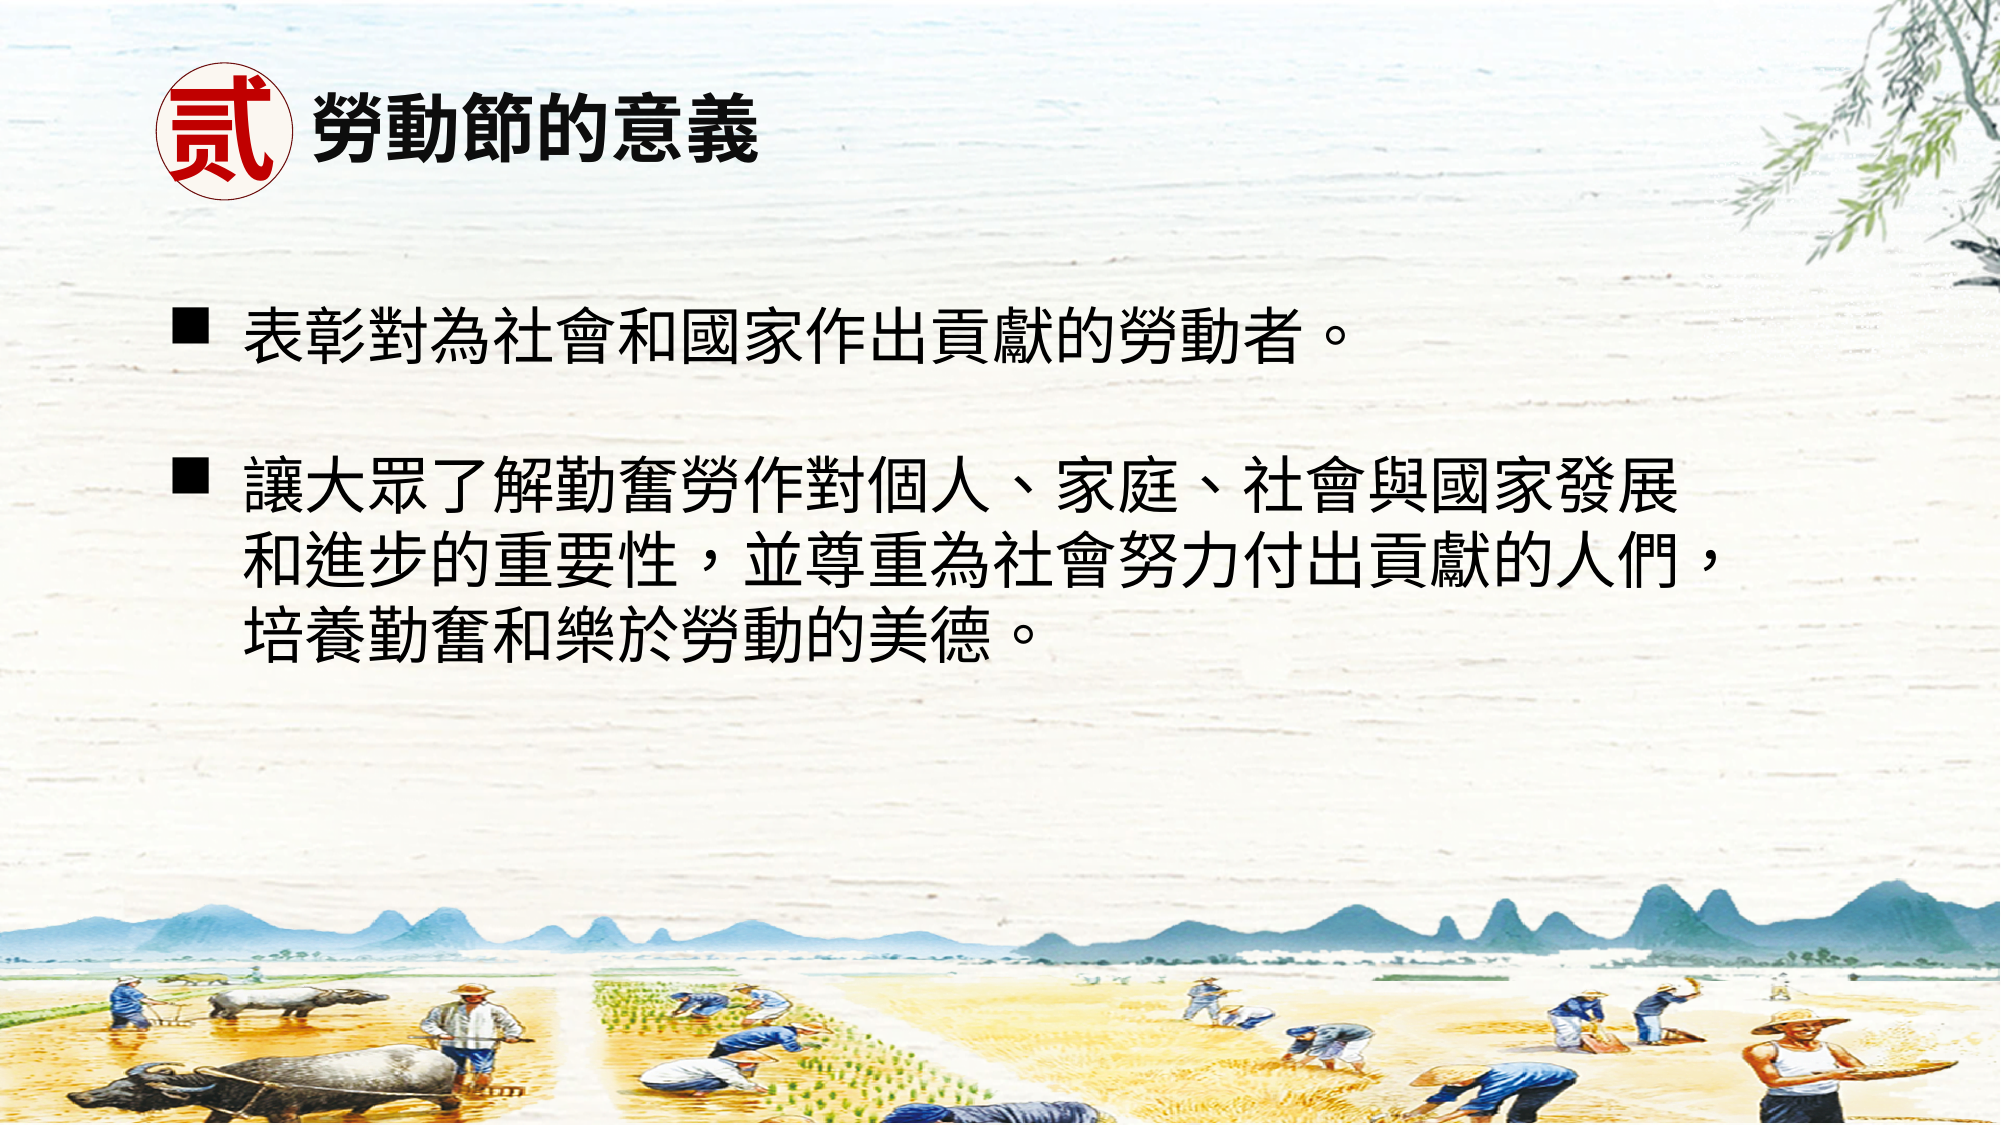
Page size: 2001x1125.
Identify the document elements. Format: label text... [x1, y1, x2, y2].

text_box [148, 51, 293, 203]
text_box 勞動節的意義 [295, 74, 776, 179]
text_box 表彰對為社會和國家作出貢獻的勞動者。 讓大眾了解勤奮勞作對個人、家庭、社會與國家發展和進步的重要性，並尊重為社會努力付出貢獻的人們，培養勤奮和樂於勞動的美德。 [152, 289, 1705, 829]
picture [0, 0, 2001, 1125]
